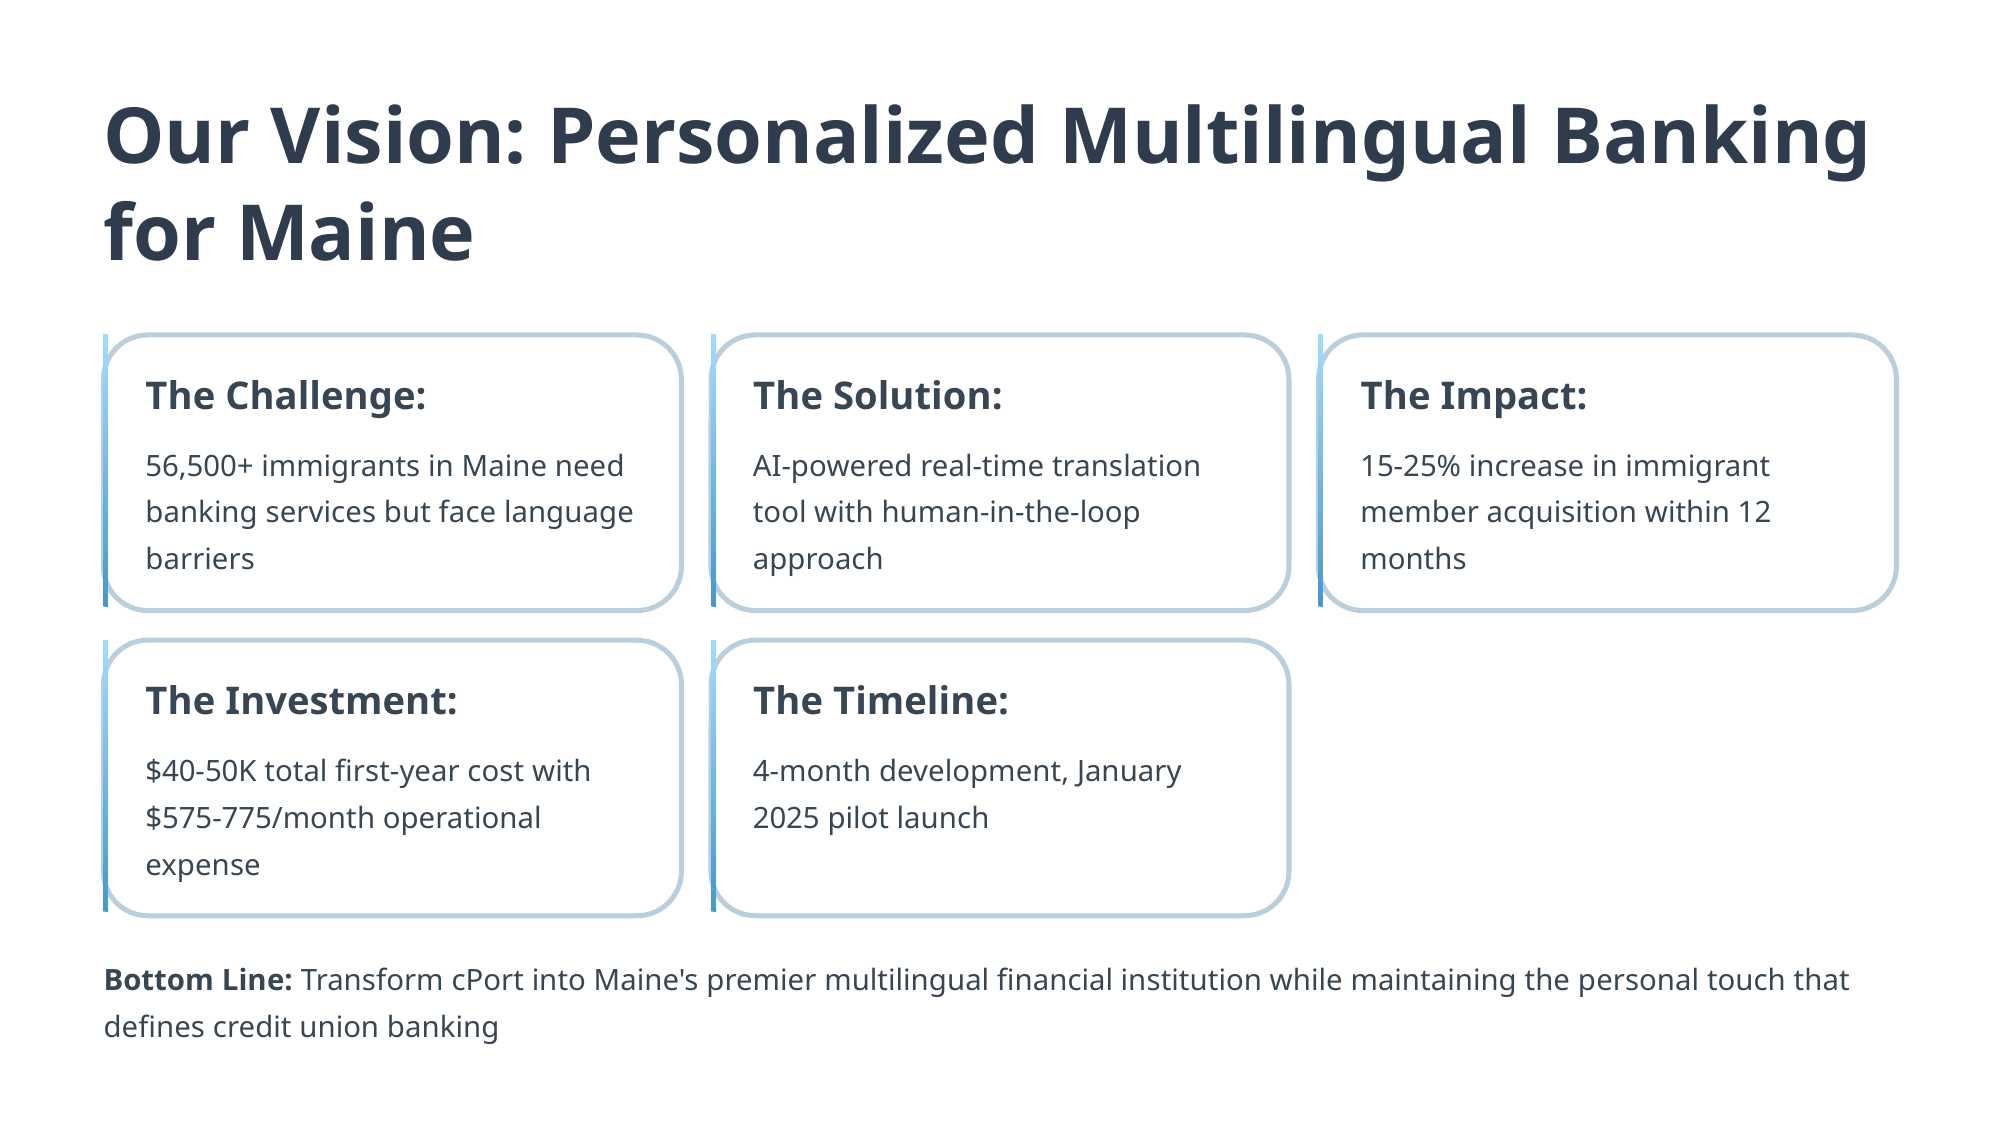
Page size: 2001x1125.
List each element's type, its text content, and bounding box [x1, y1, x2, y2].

text_box Our Vision: Personalized Multilingual Banking for Maine [103, 81, 1897, 276]
text_box 56,500+ immigrants in Maine need banking services but face language barriers [145, 435, 648, 577]
picture [102, 639, 113, 917]
picture [710, 639, 720, 917]
picture [102, 334, 113, 612]
text_box [720, 334, 1289, 611]
text_box $40-50K total first-year cost with $575-775/month operational expense [145, 740, 648, 882]
text_box 15-25% increase in immigrant member acquisition within 12 months [1360, 435, 1863, 577]
text_box AI-powered real-time translation tool with human-in-the-loop approach [753, 435, 1256, 577]
text_box [1328, 334, 1897, 611]
text_box The Impact: [1360, 368, 1750, 418]
picture [710, 334, 720, 612]
text_box Bottom Line: Transform cPort into Maine's premier multilingual financial institution while maintaining the personal touch that defines credit union banking [103, 949, 1897, 1044]
text_box [113, 334, 682, 611]
picture [1317, 334, 1328, 612]
text_box [720, 640, 1289, 916]
text_box The Solution: [753, 368, 1143, 418]
text_box 4-month development, January 2025 pilot launch [753, 740, 1256, 835]
text_box The Timeline: [753, 673, 1143, 723]
text_box [113, 640, 682, 916]
text_box The Investment: [145, 673, 535, 723]
text_box The Challenge: [145, 368, 535, 418]
